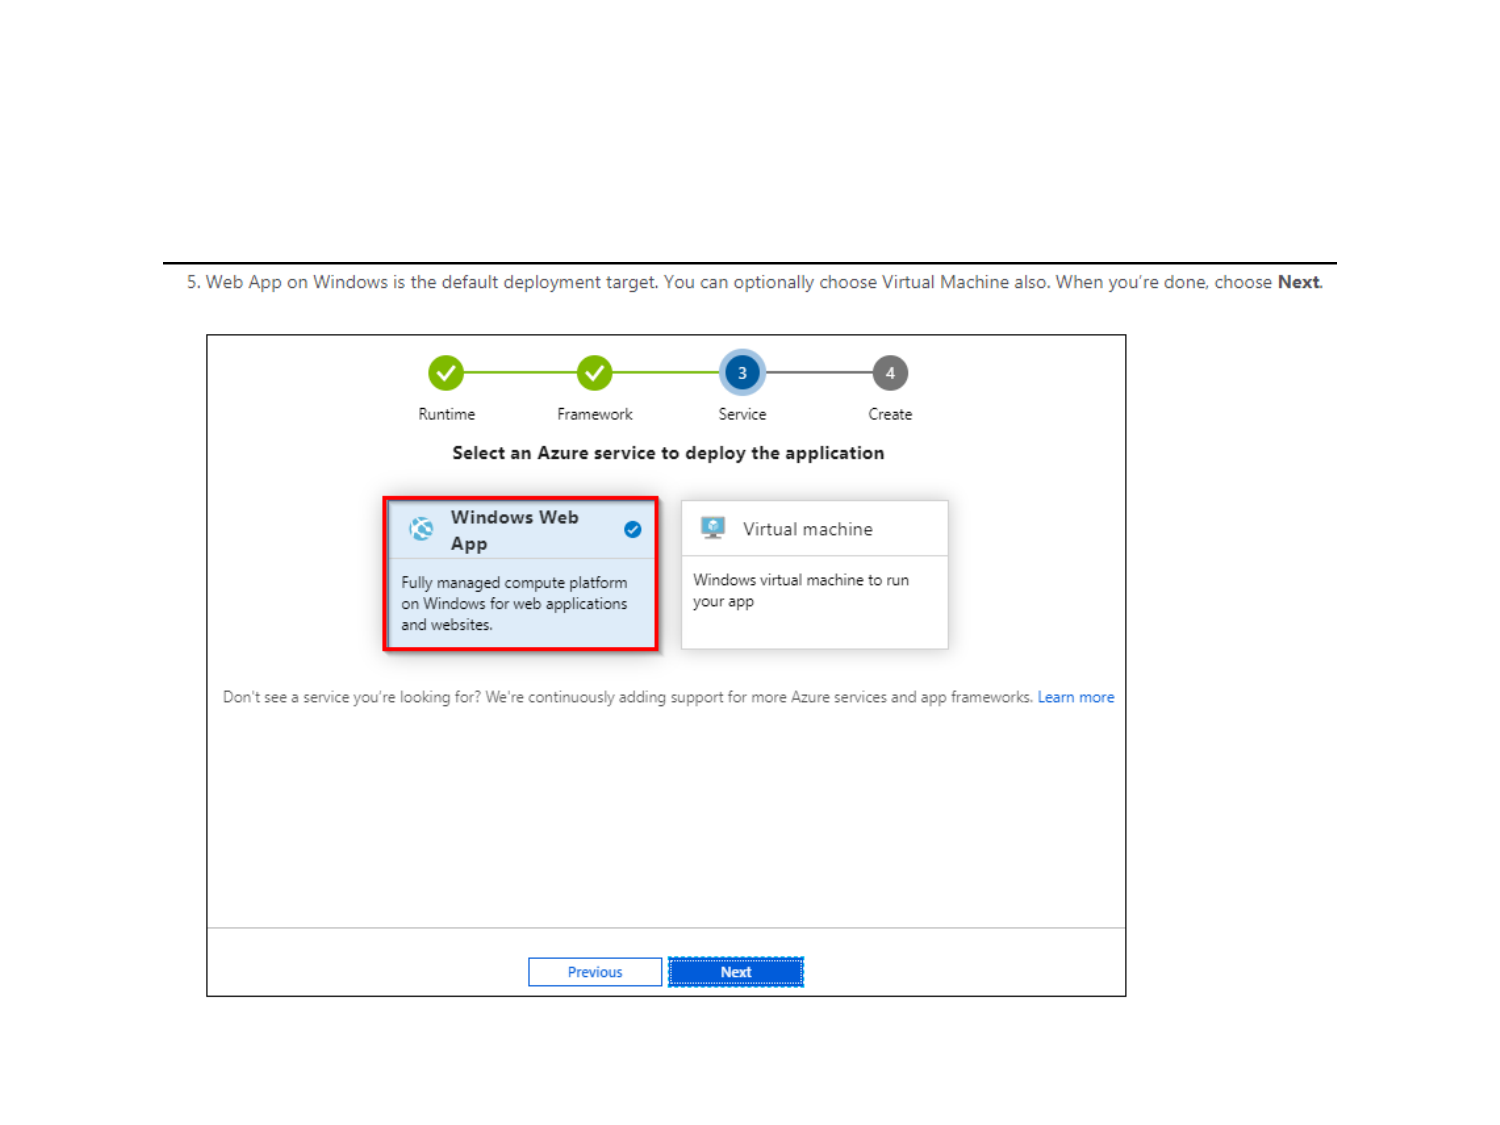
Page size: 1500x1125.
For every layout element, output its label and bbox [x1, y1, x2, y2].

list [163, 262, 1337, 1006]
